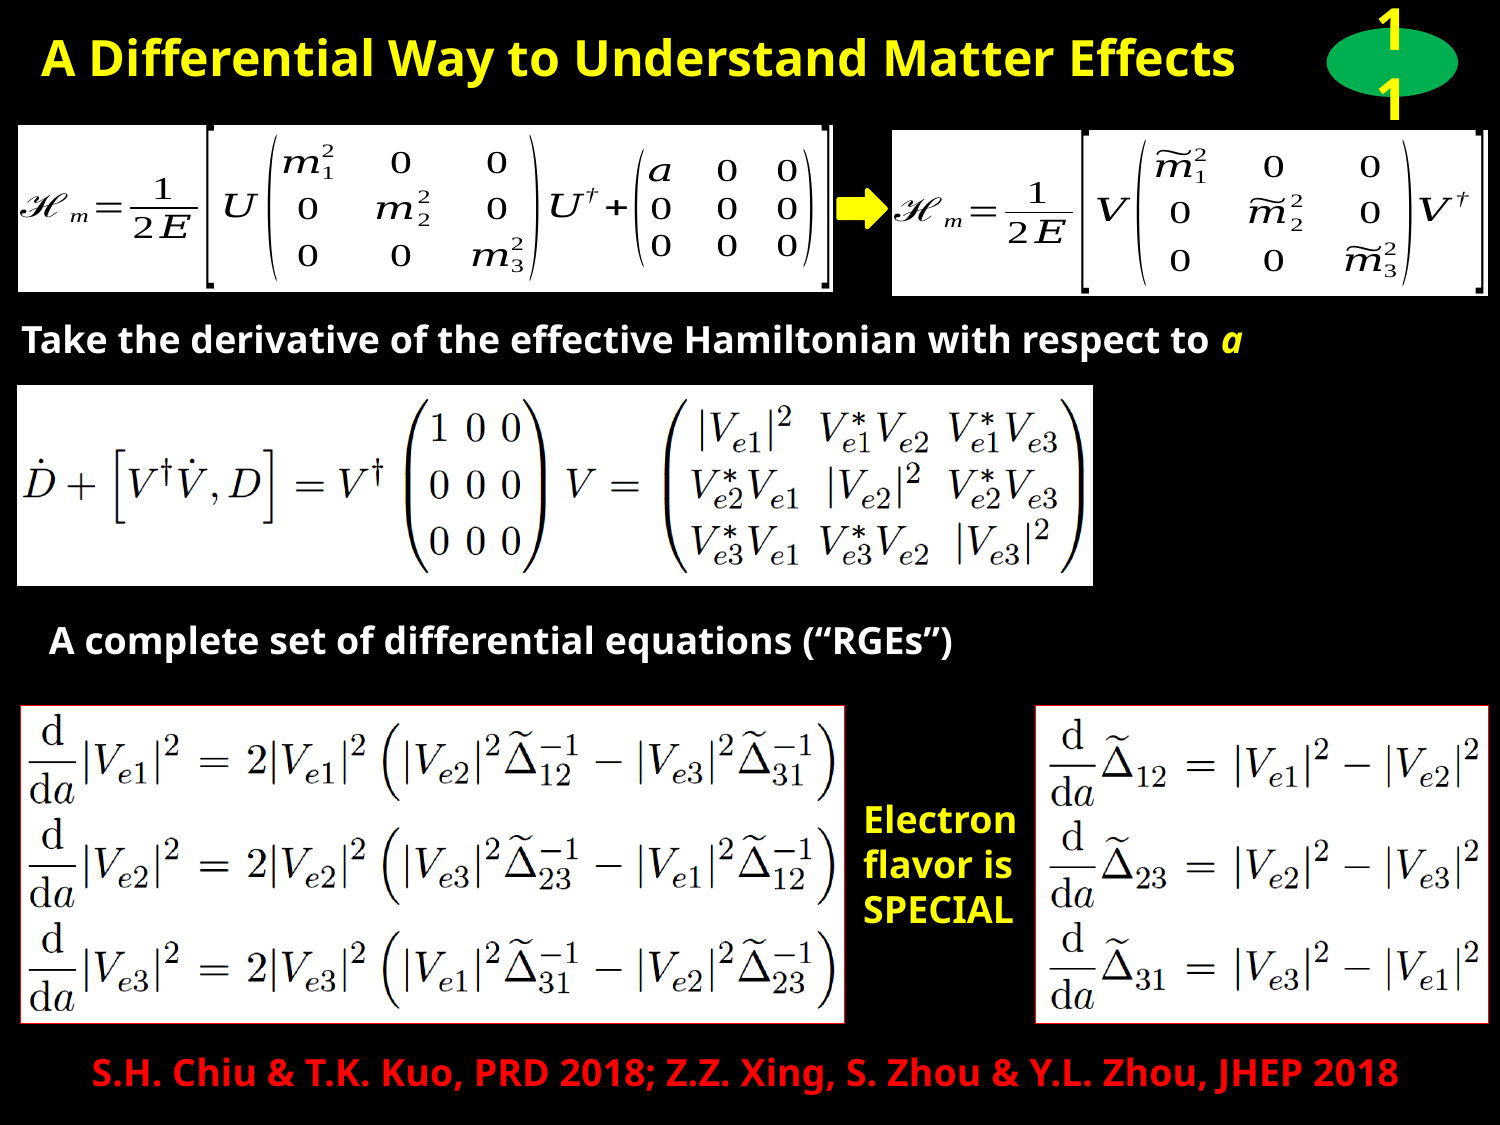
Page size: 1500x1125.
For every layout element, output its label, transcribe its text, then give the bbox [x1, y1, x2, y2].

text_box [0, 609, 1489, 1103]
text_box [836, 187, 888, 230]
text_box 11 [1326, 27, 1459, 97]
text_box Take the derivative of the effective Hamiltonian with respect to a [6, 308, 1258, 369]
picture [17, 385, 1093, 587]
text_box A Differential Way to Understand Matter Effects [26, 19, 1253, 94]
